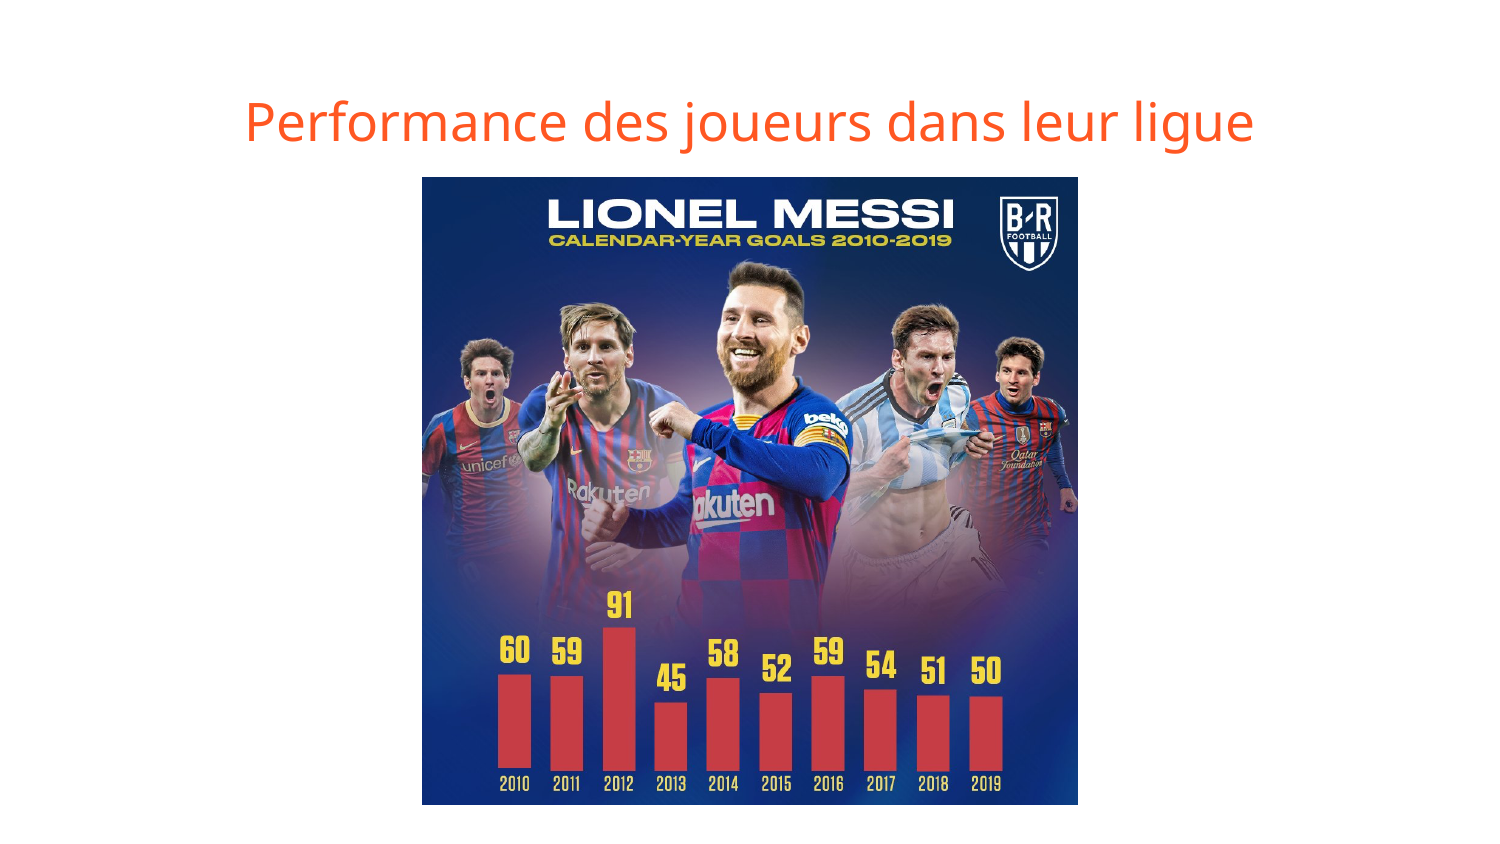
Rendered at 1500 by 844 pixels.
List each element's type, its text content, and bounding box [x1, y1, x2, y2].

picture [422, 177, 1078, 805]
title Performance des joueurs dans leur ligue [51, 72, 1449, 167]
